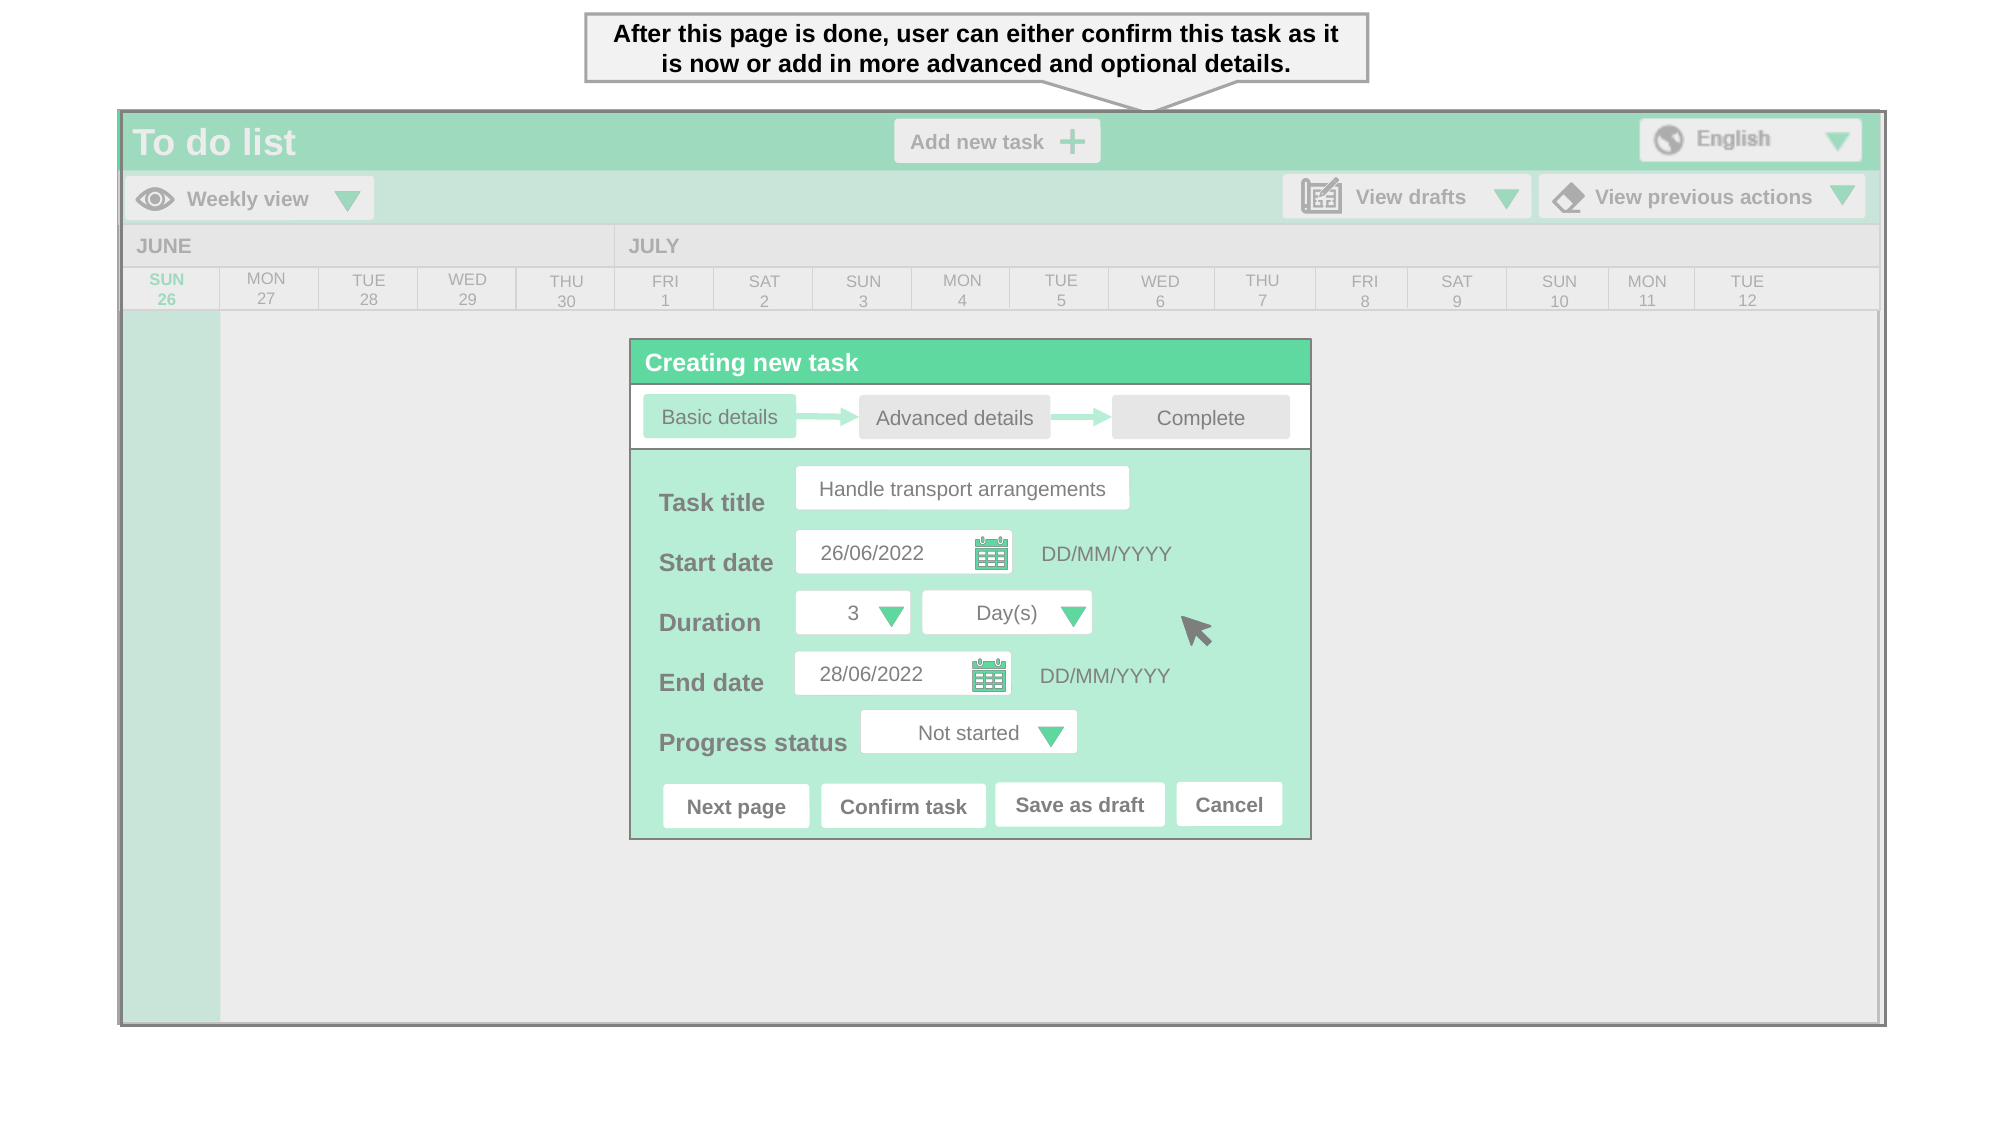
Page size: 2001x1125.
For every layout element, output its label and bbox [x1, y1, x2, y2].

text_box [121, 111, 1886, 1026]
text_box [117, 13, 1880, 1025]
